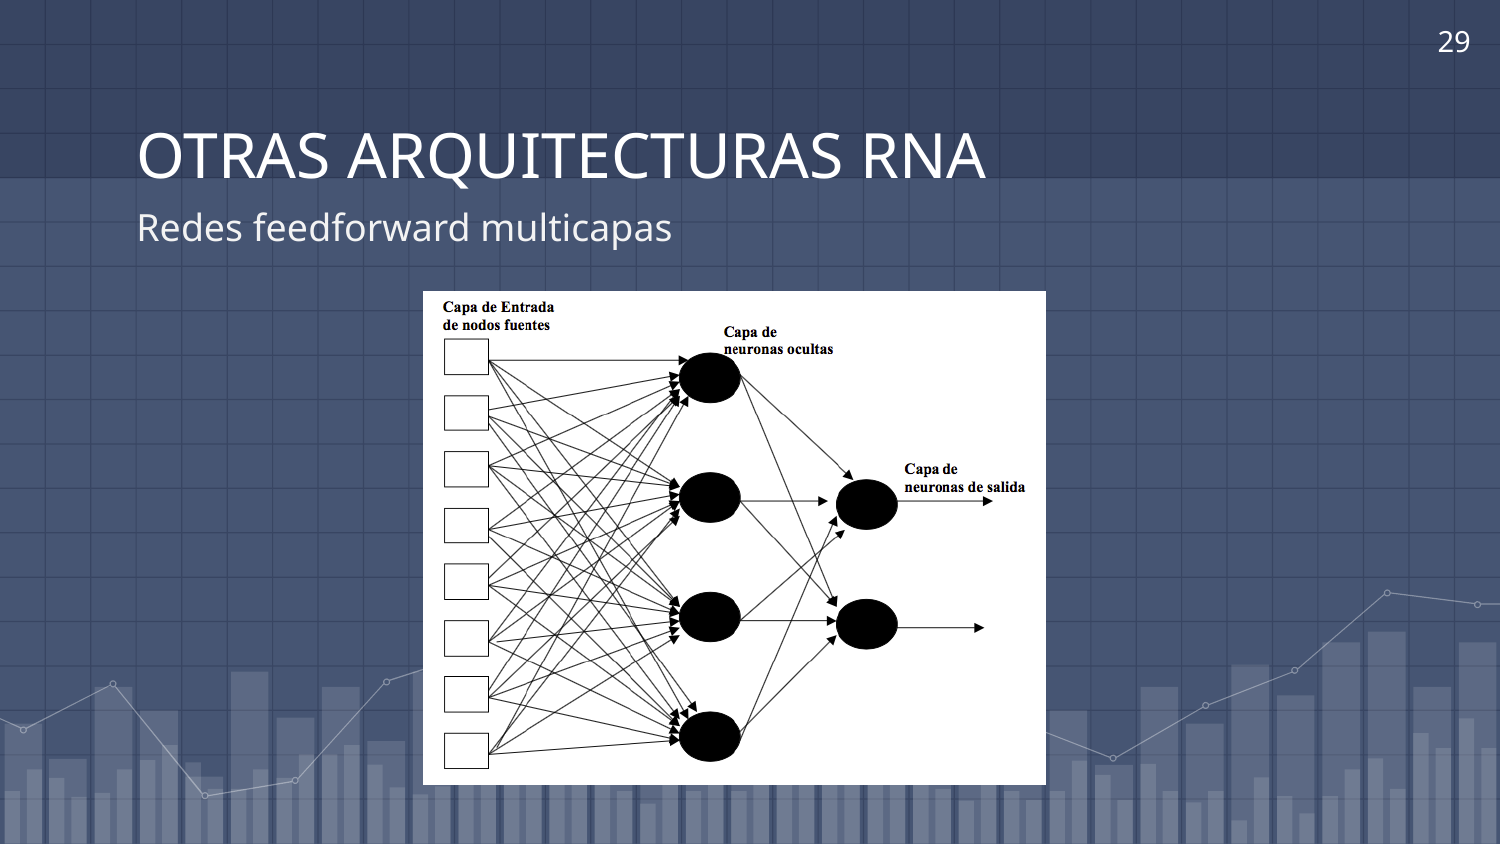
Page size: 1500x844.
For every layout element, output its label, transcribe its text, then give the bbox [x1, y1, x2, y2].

text_box Redes feedforward multicapas [121, 188, 1383, 302]
picture [423, 291, 1047, 785]
text_box OTRAS ARQUITECTURAS RNA [121, 65, 1383, 188]
text_box 29 [1408, 0, 1500, 88]
